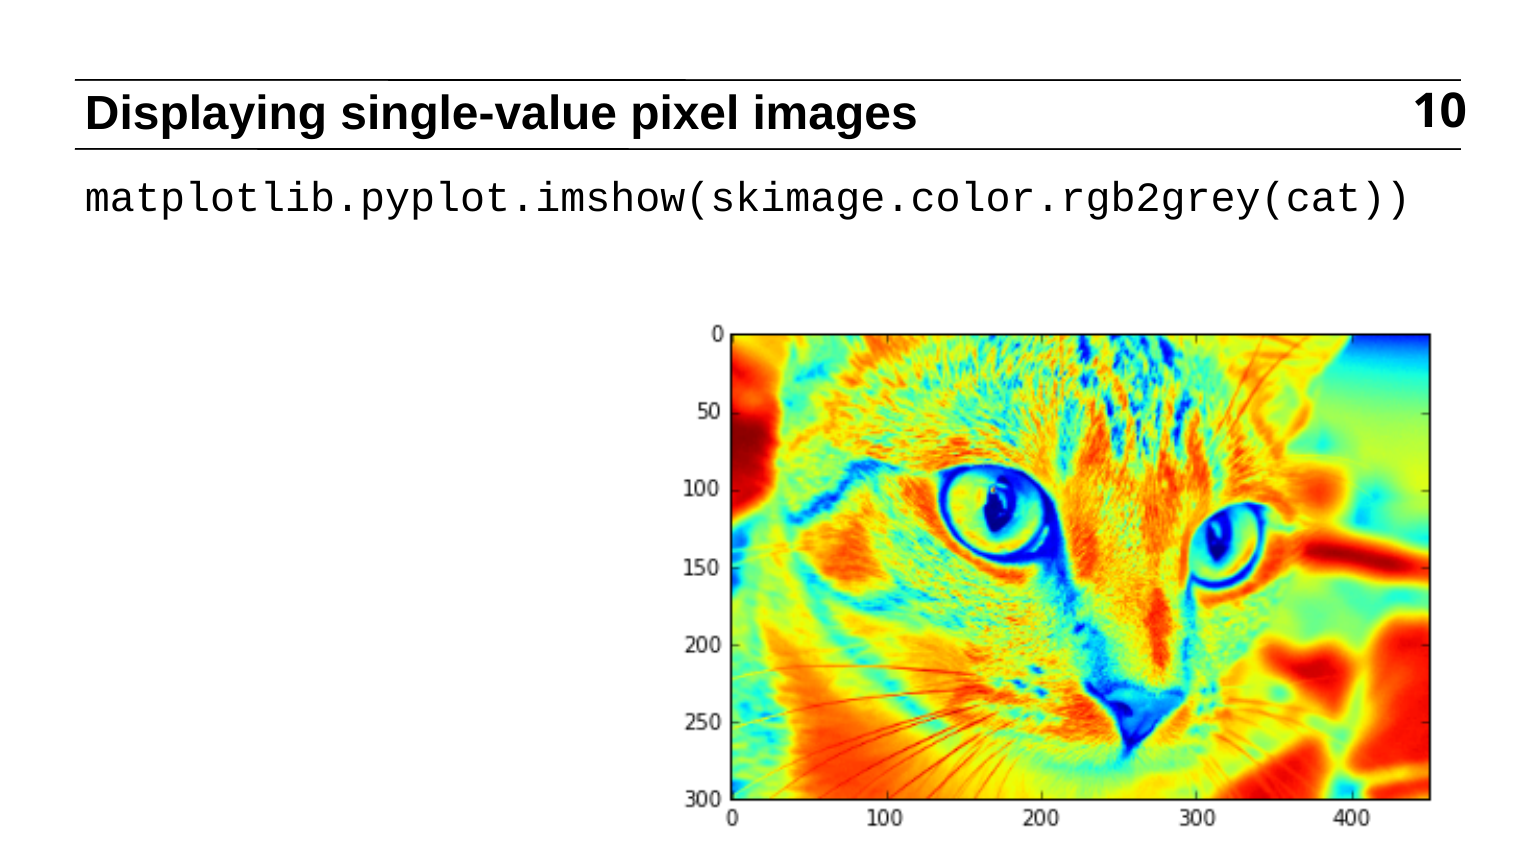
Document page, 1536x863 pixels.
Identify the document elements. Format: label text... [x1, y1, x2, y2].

list matplotlib.pyplot.imshow(skimage.color.rgb2grey(cat)) [76, 160, 1460, 343]
picture [668, 311, 1444, 843]
title Displaying single-value pixel images [76, 82, 1369, 160]
slide_number 10 [1410, 83, 1470, 142]
